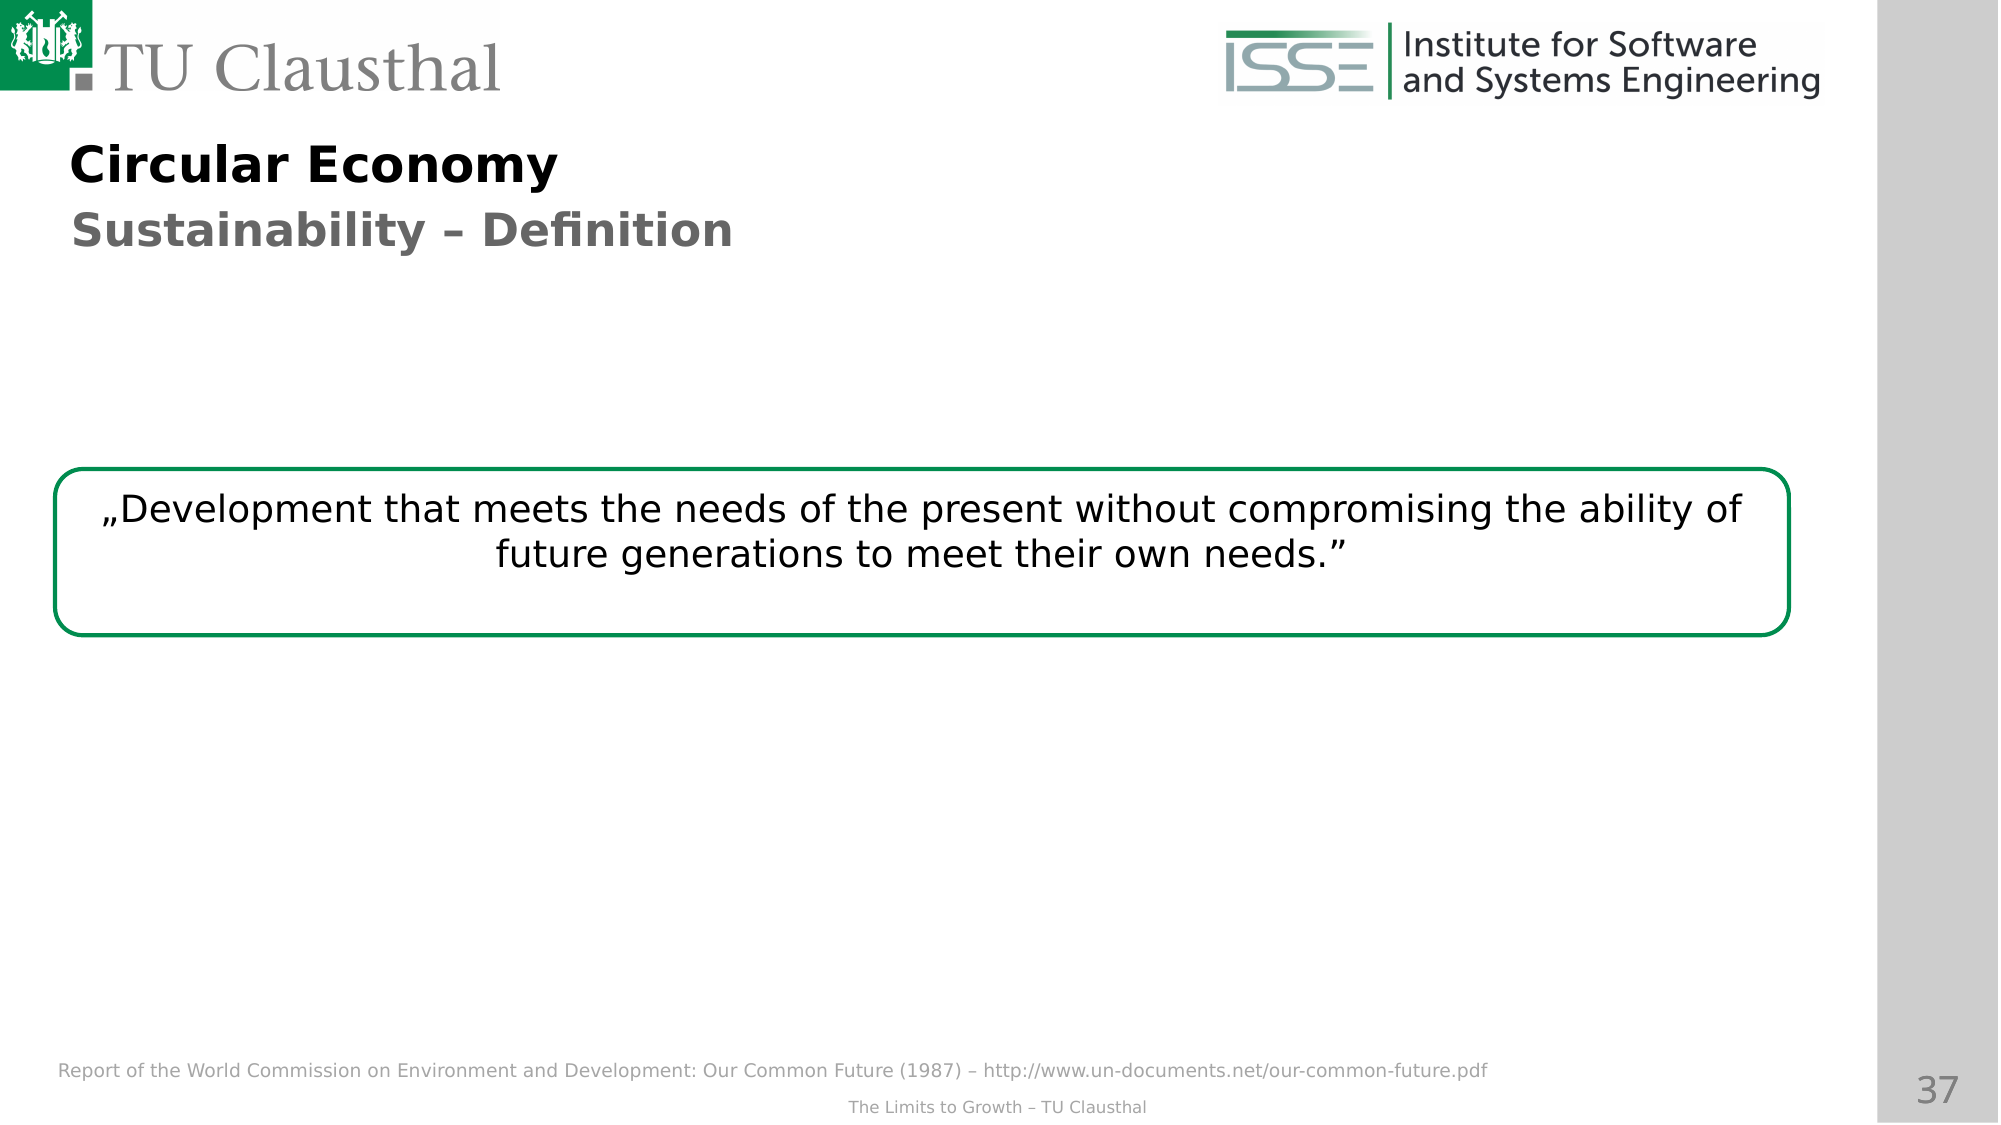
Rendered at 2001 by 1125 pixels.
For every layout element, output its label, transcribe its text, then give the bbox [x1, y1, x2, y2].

text_box Circular Economy [54, 125, 1816, 205]
text_box Report of the World Commission on Environment and Development: Our Common Future (1987) – http://www.un-documents.net/our-common-future.pdf [43, 1051, 1761, 1089]
text_box „Development that meets the needs of the present without compromising the ability of future generations to meet their own needs.” [52, 466, 1792, 638]
text_box Sustainability – Definition [70, 188, 1767, 267]
picture [0, 0, 500, 91]
picture [1218, 22, 1825, 106]
